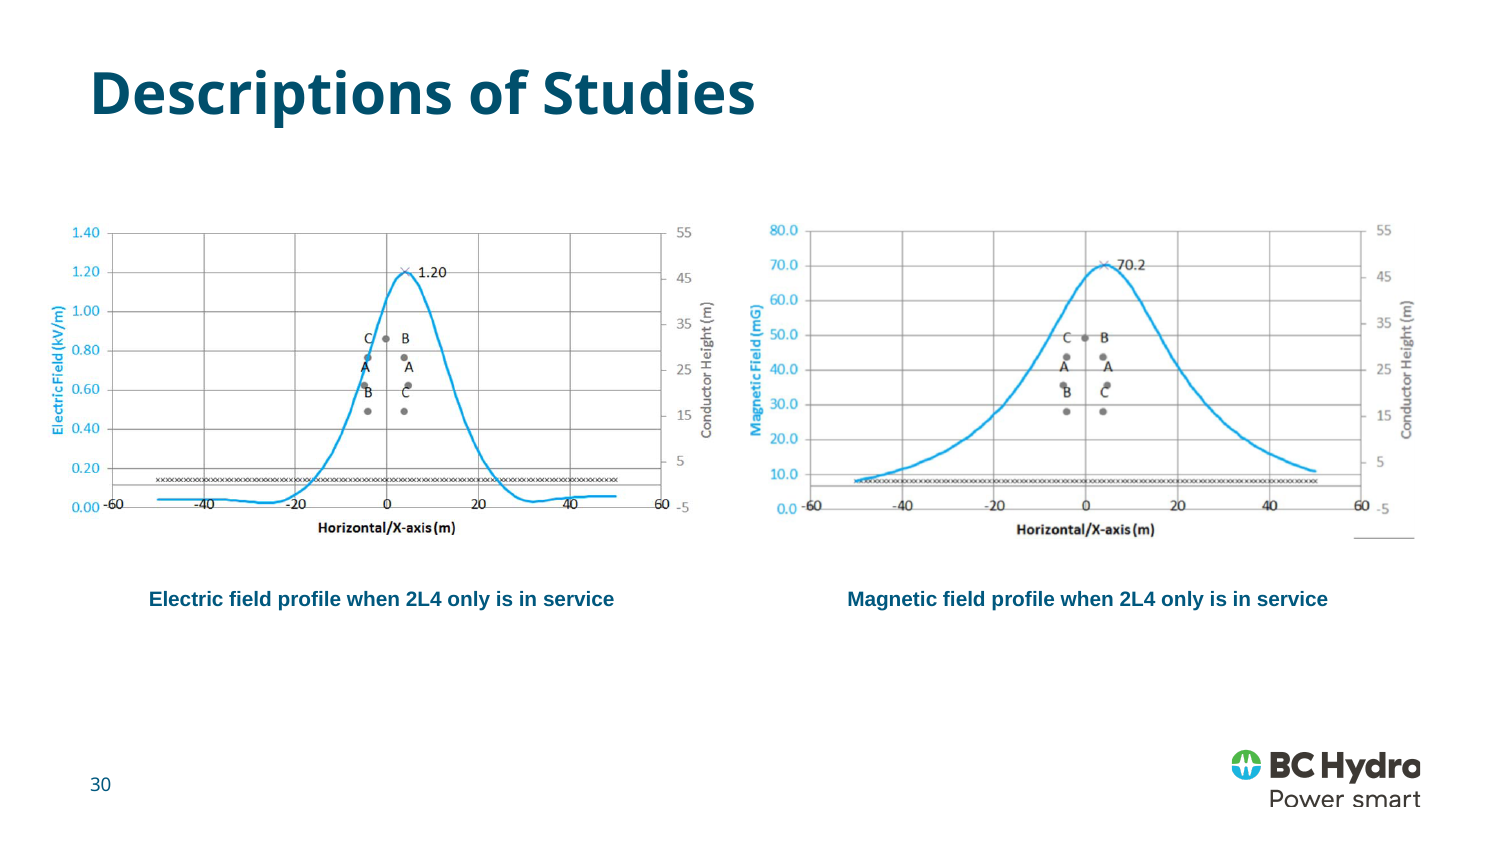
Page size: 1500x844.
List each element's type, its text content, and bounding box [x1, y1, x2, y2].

picture [47, 222, 717, 536]
slide_number 30 [75, 763, 134, 808]
picture [750, 222, 1415, 539]
text_box Electric field profile when 2L4 only is in service [133, 578, 630, 618]
text_box Magnetic field profile when 2L4 only is in service [832, 578, 1345, 618]
title Descriptions of Studies [74, 47, 1072, 148]
